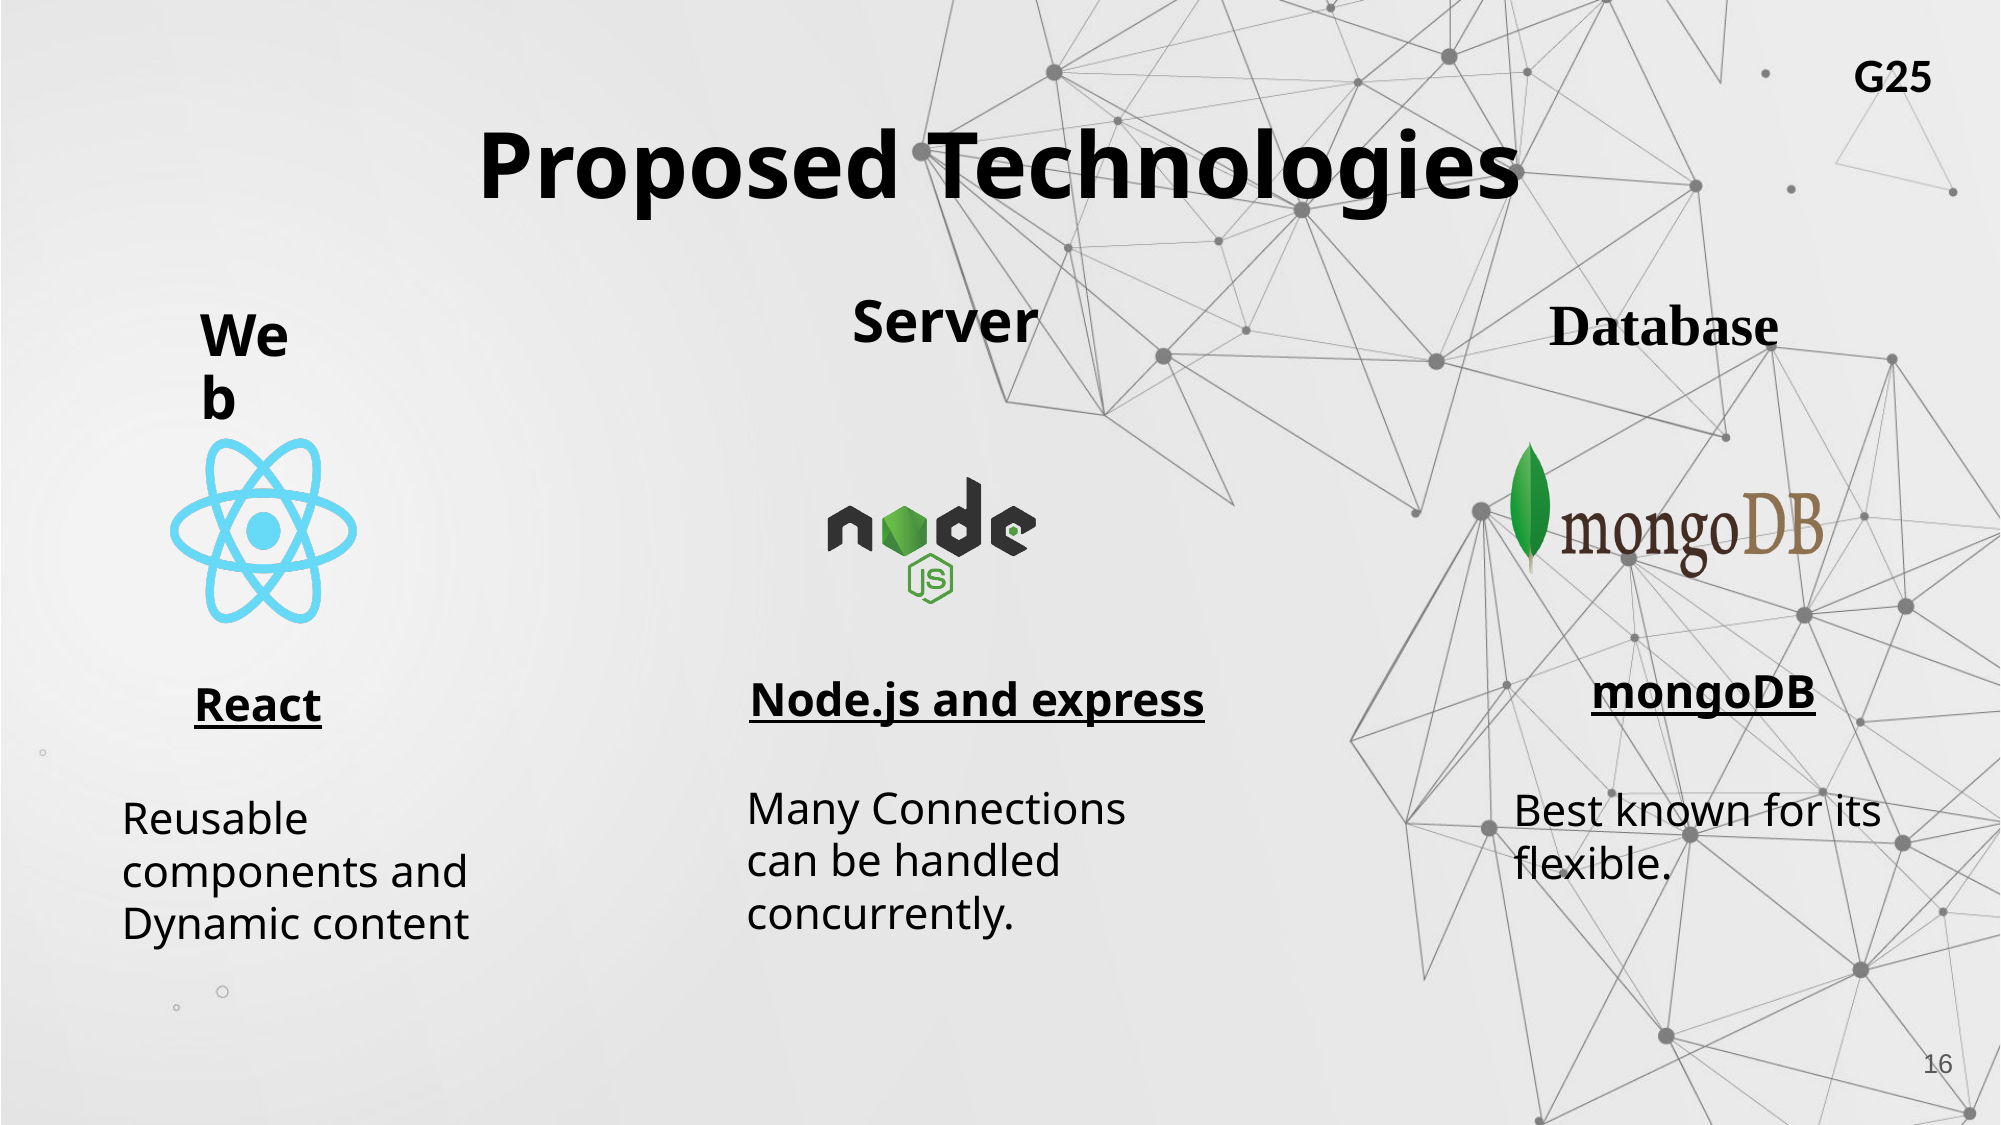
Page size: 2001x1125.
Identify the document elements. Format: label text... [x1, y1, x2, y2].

text_box Server [837, 277, 1077, 362]
text_box mongoDB Best known for its flexible. [1498, 655, 1909, 1062]
text_box Proposed Technologies [137, 59, 1863, 278]
text_box G25 [1809, 37, 1979, 117]
text_box React Reusable components and Dynamic content [107, 668, 491, 922]
text_box Web [185, 298, 341, 394]
text_box Database [1534, 279, 1798, 364]
picture [0, 0, 2001, 1125]
text_box Node.js and express Many Connections can be handled concurrently. [731, 655, 1224, 954]
slide_number 16 [1853, 1019, 1974, 1106]
